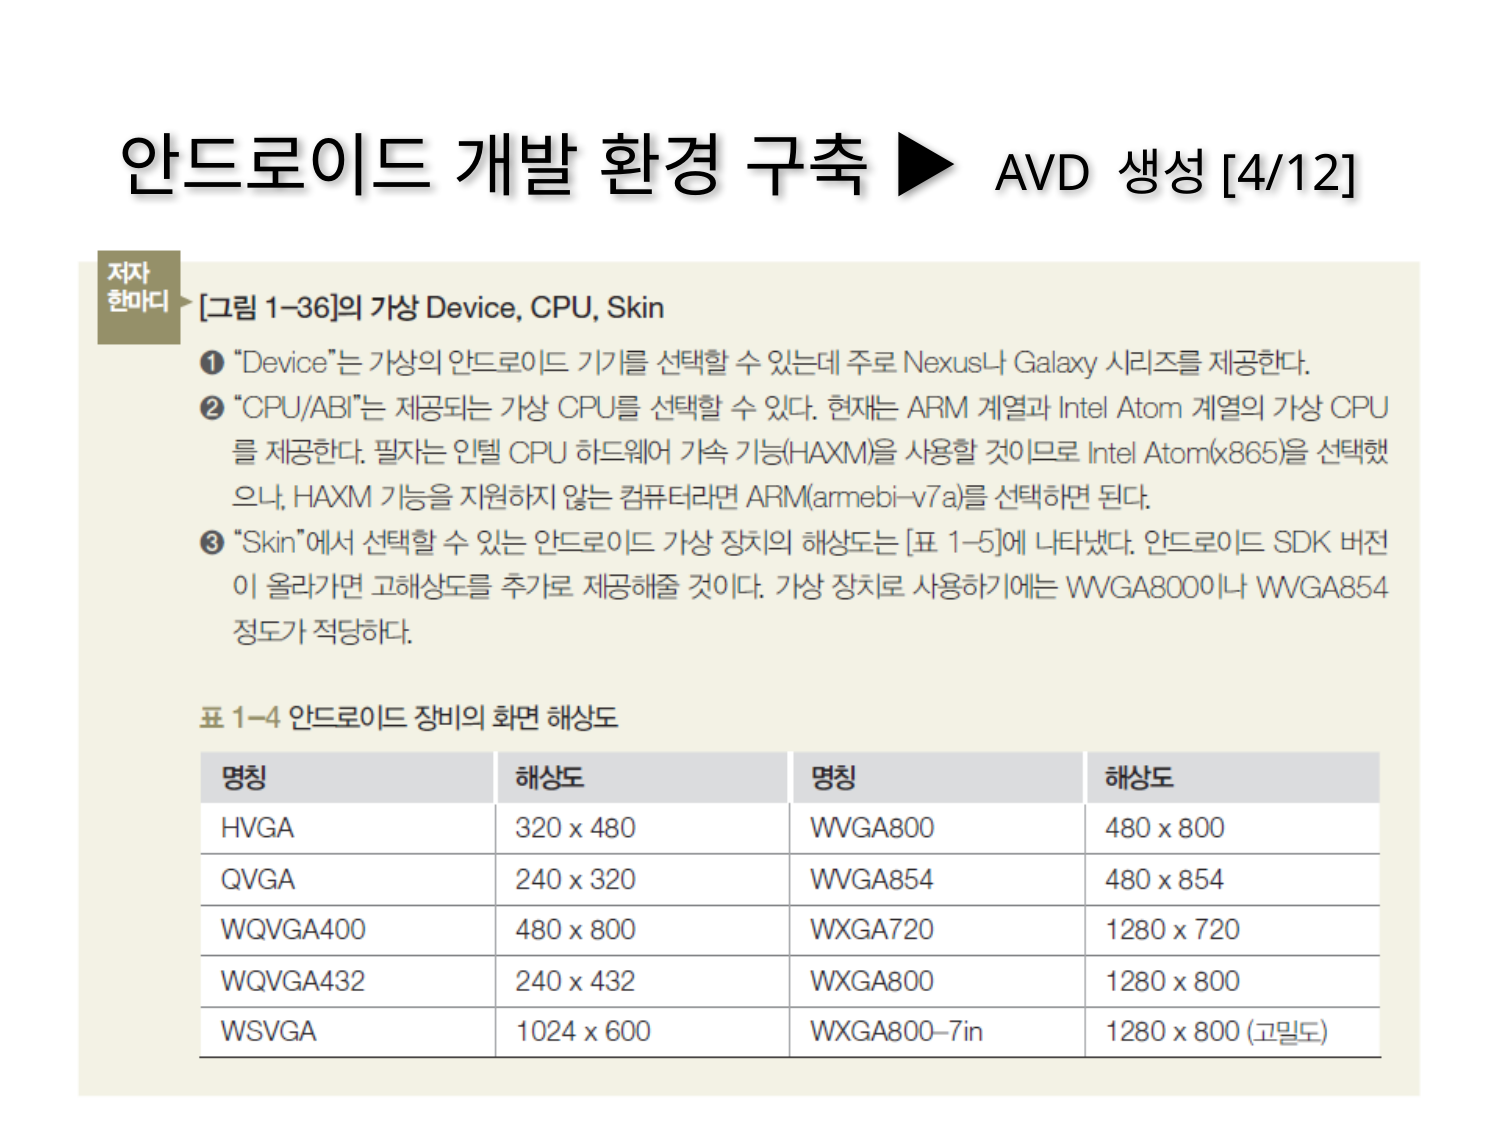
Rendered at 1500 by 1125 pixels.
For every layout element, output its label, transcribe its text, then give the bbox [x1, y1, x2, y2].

title 안드로이드 개발 환경 구축 ▶ AVD 생성[4/12] [103, 59, 1397, 243]
picture [76, 243, 1424, 1099]
